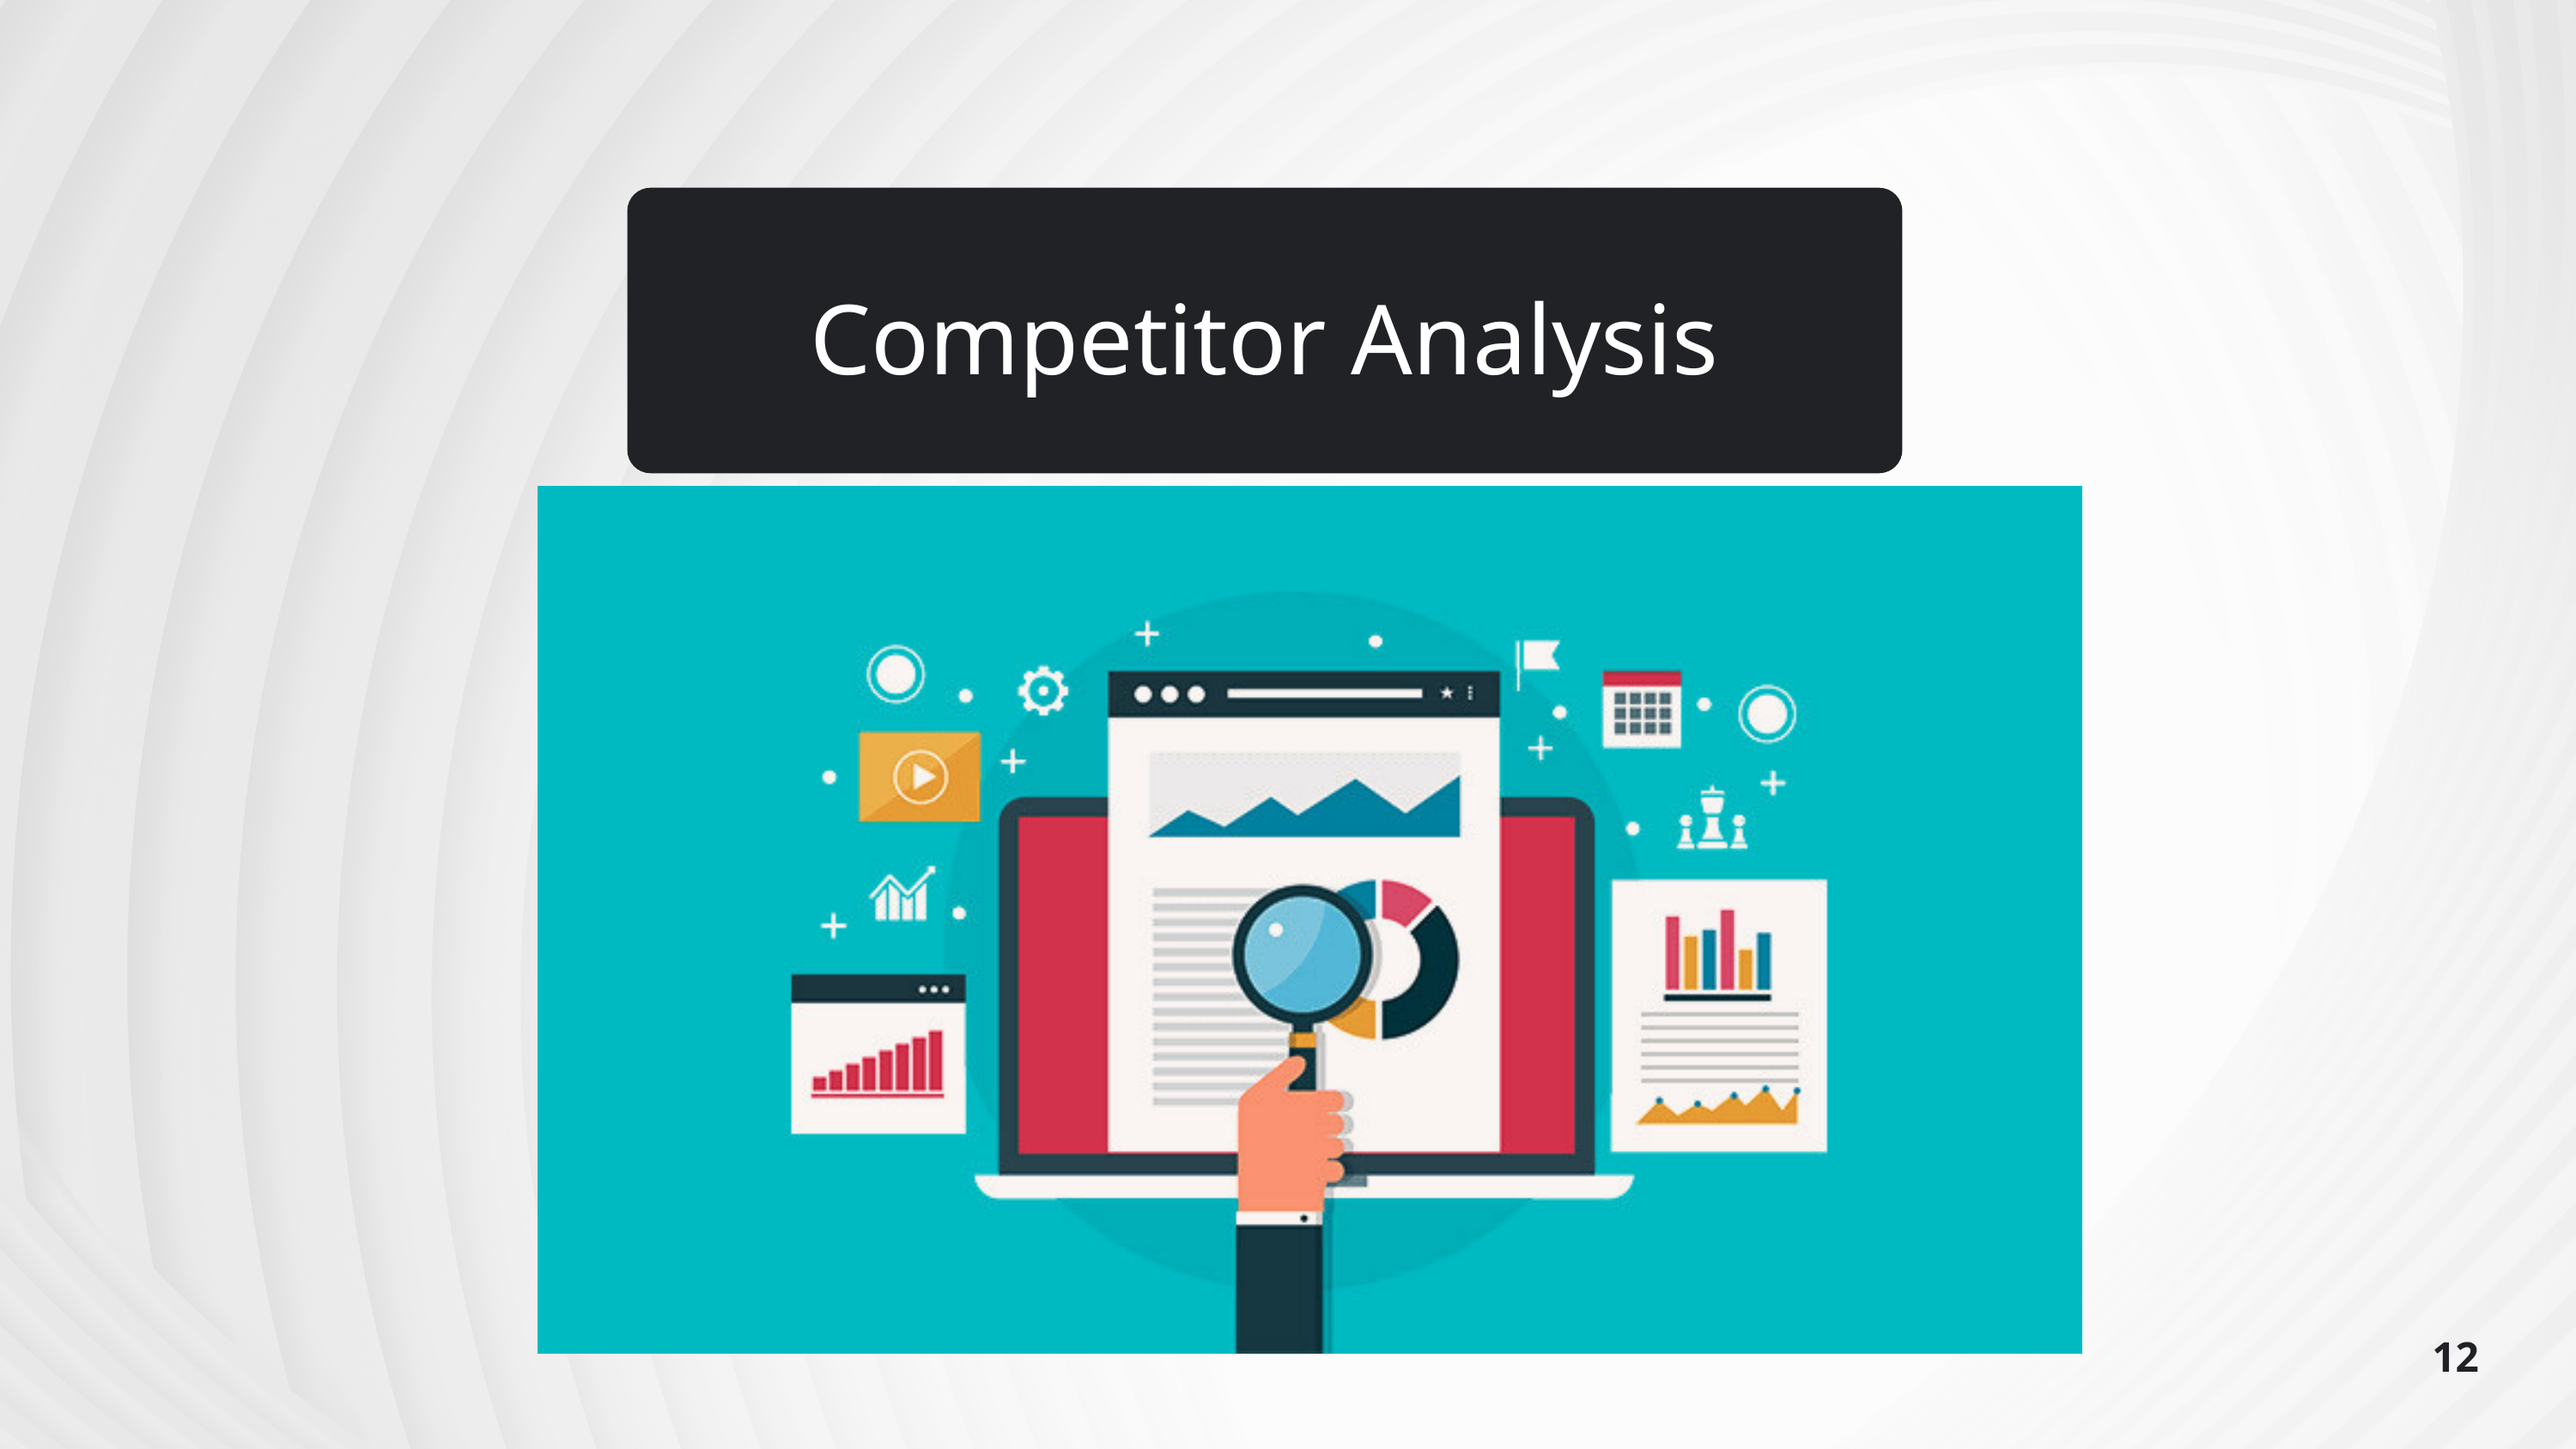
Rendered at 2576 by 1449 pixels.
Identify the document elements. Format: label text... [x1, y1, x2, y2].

text_box [538, 486, 2083, 1354]
text_box [0, 0, 2576, 1449]
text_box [627, 187, 1903, 474]
text_box 12 [2432, 1322, 2480, 1380]
